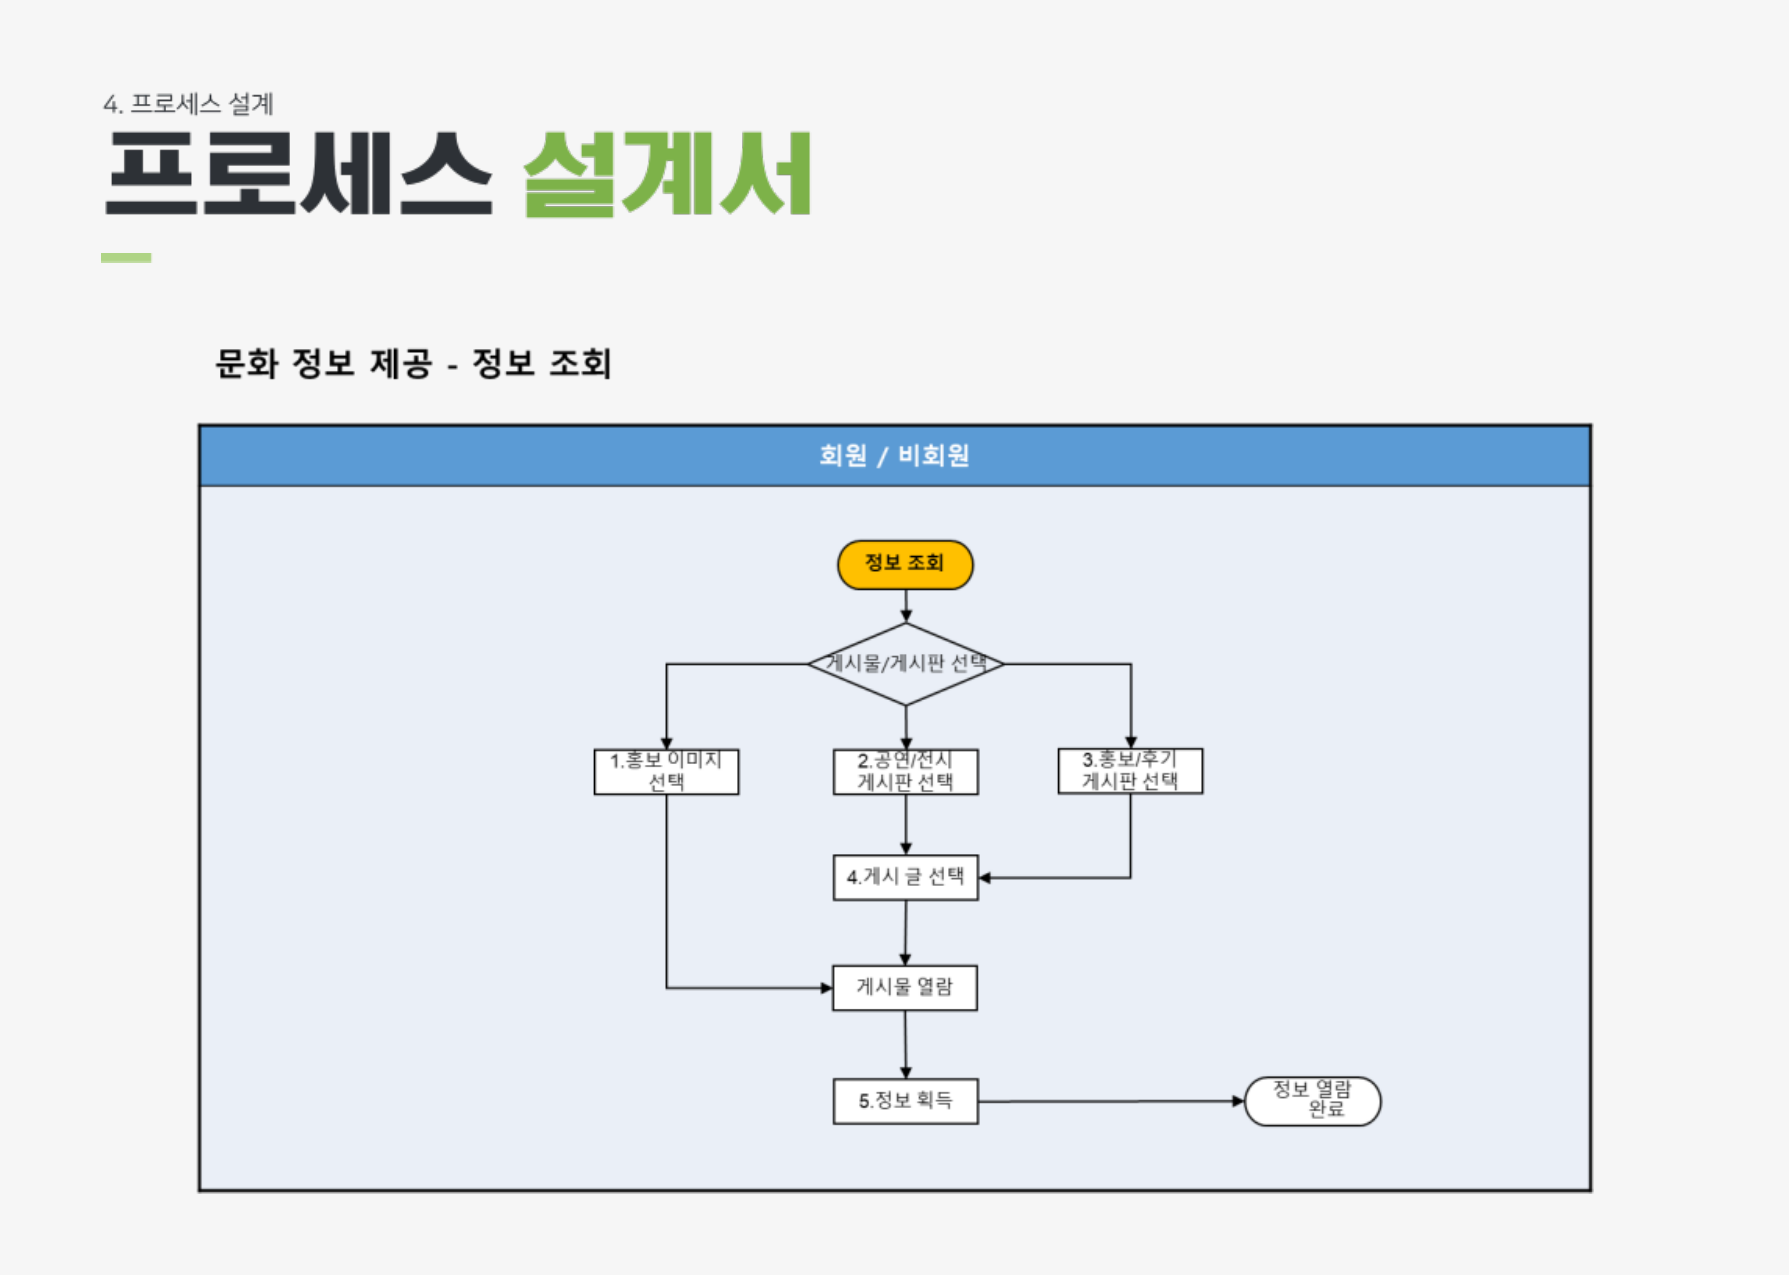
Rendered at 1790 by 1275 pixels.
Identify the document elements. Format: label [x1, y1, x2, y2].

picture [87, 85, 864, 285]
text_box [194, 334, 1595, 1194]
text_box [101, 253, 153, 263]
